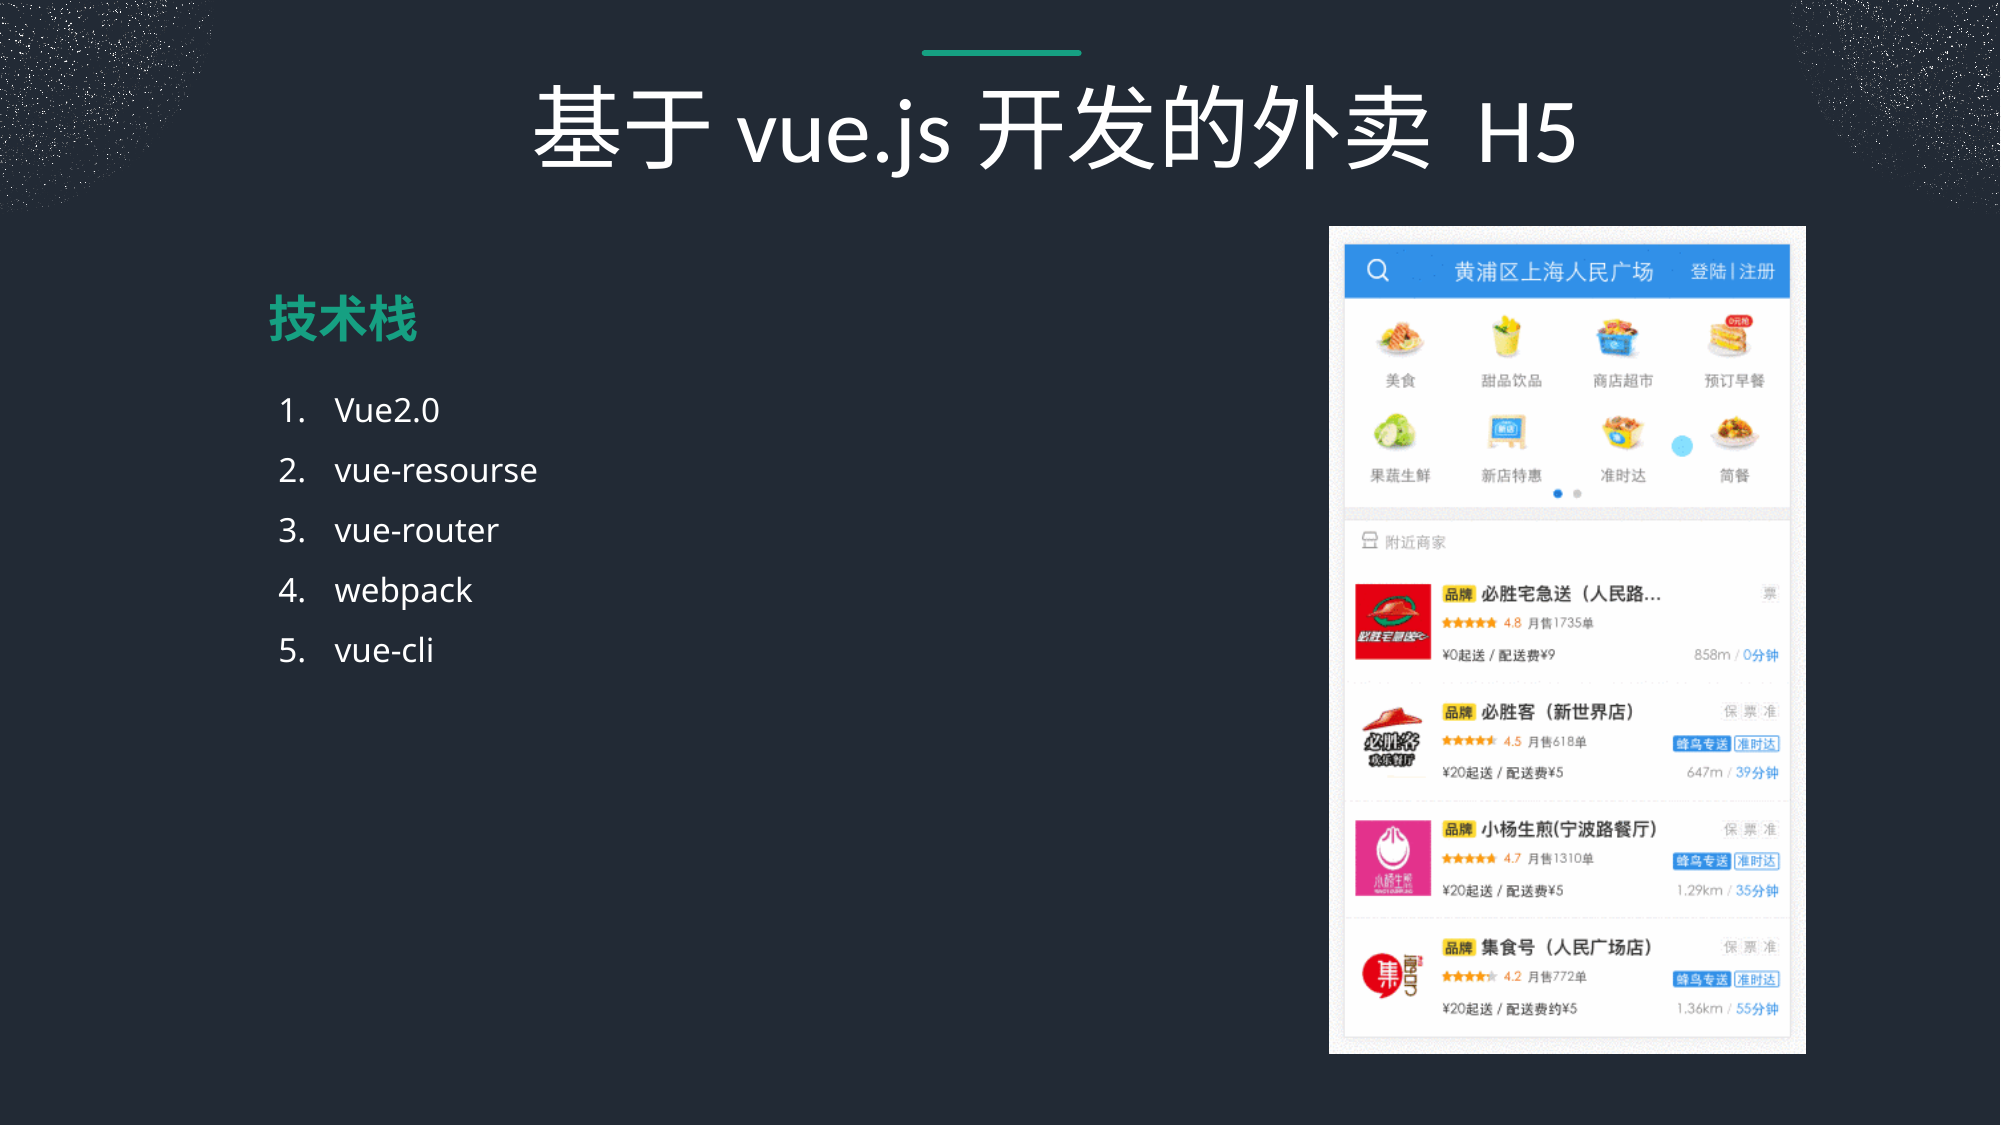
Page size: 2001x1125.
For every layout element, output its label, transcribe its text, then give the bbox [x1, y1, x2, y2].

picture [1329, 226, 1806, 1054]
text_box Vue2.0 vue-resourse vue-router webpack vue-cli [263, 361, 562, 736]
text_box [382, 66, 1730, 231]
text_box 技术栈 [253, 279, 434, 355]
